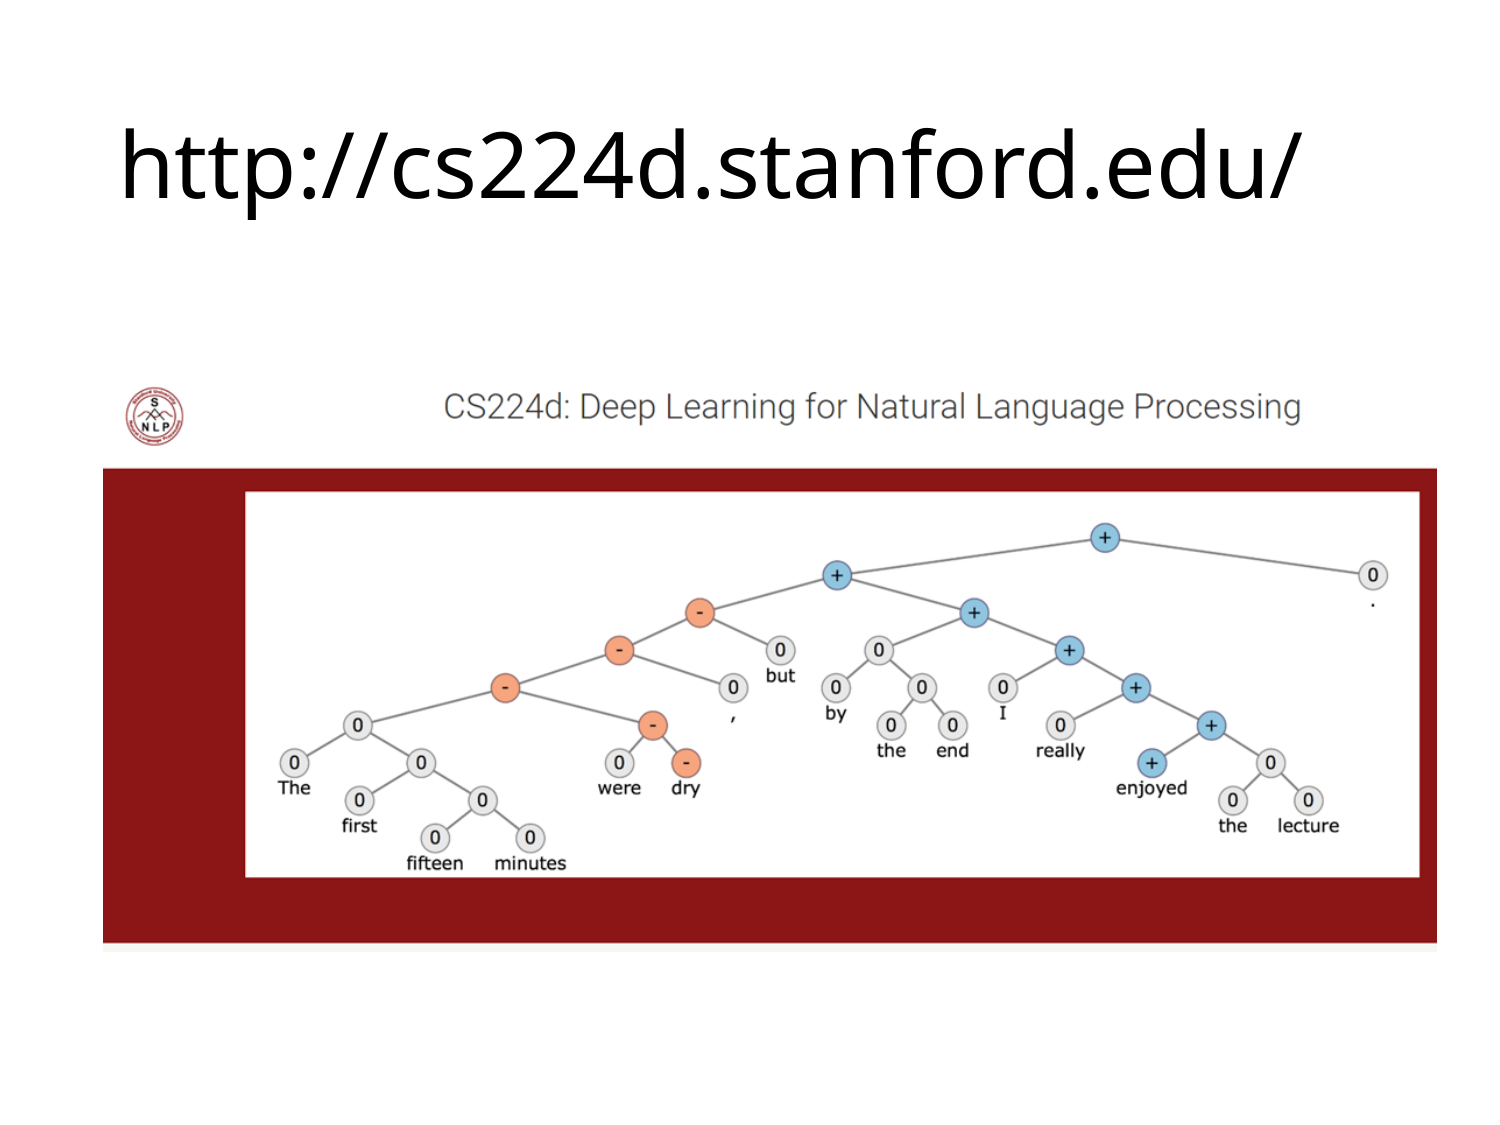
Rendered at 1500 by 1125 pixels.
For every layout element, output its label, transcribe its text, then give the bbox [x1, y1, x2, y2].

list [103, 370, 1437, 952]
title http://cs224d.stanford.edu/ [103, 59, 1397, 278]
